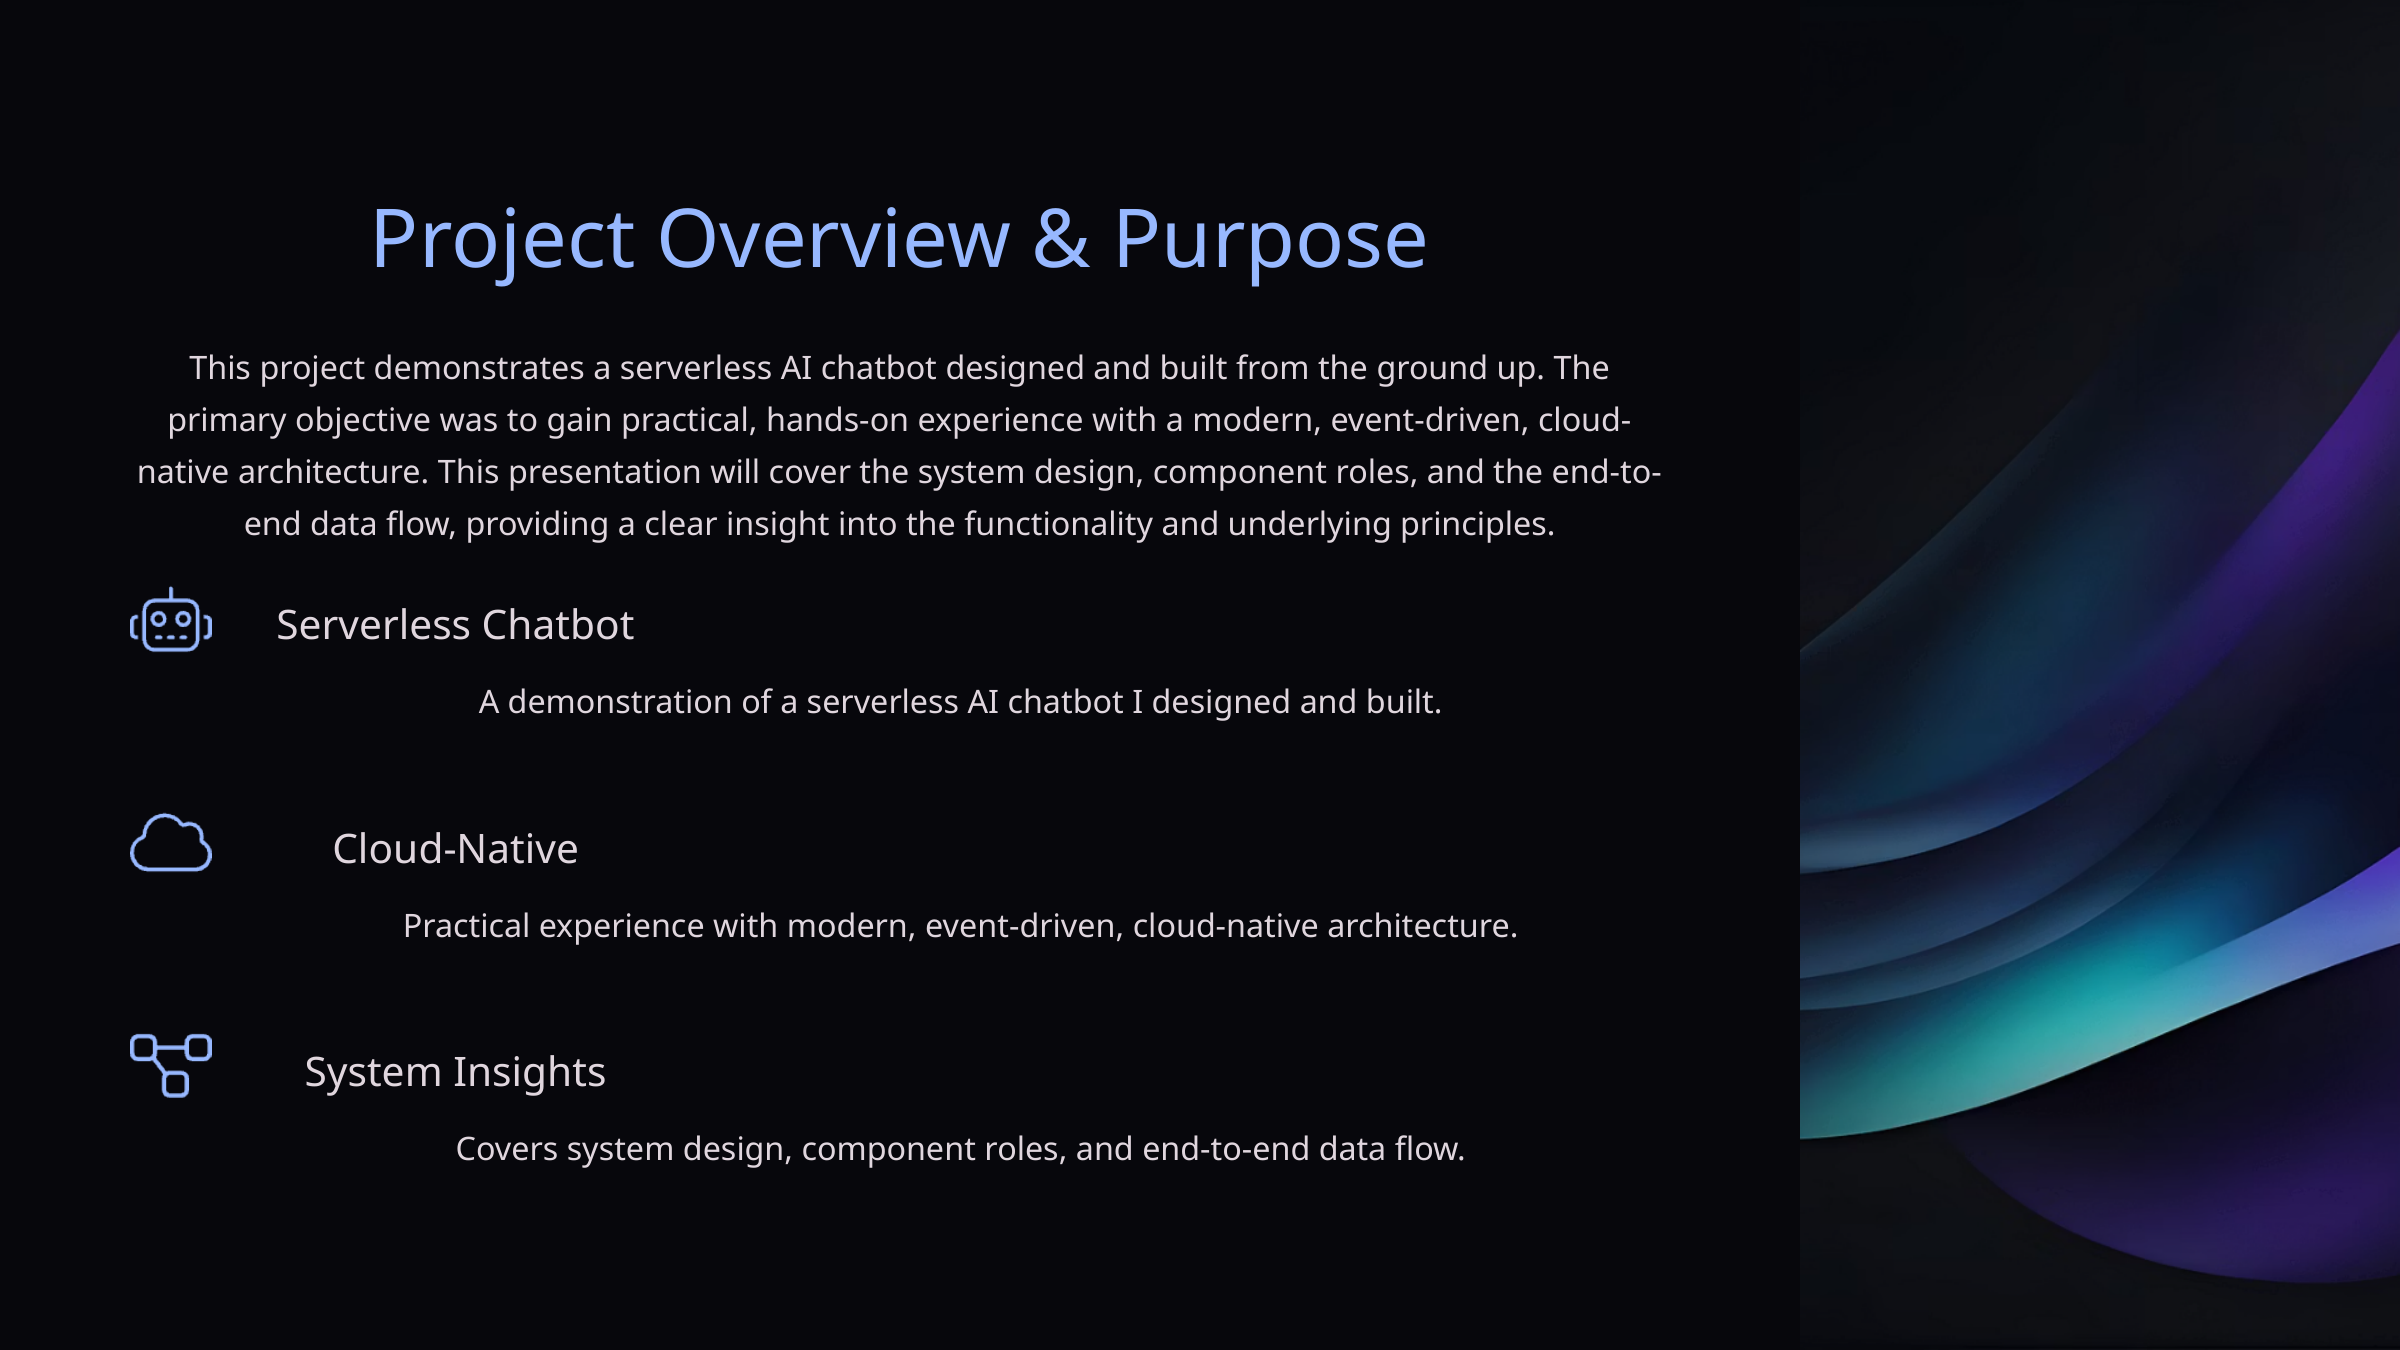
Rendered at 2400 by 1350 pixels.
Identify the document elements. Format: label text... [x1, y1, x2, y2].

text_box Project Overview & Purpose [323, 183, 1477, 285]
picture [130, 801, 212, 884]
text_box A demonstration of a serverless AI chatbot I designed and built. [252, 668, 1670, 721]
picture [130, 578, 212, 660]
picture [1799, 0, 2400, 1350]
text_box Serverless Chatbot [252, 597, 660, 649]
text_box Cloud-Native [252, 821, 660, 872]
text_box Practical experience with modern, event-driven, cloud-native architecture. [252, 891, 1670, 944]
picture [130, 1024, 212, 1107]
text_box System Insights [252, 1044, 660, 1096]
text_box This project demonstrates a serverless AI chatbot designed and built from the ground up. The primary objective was to gain practical, hands-on experience with a modern, event-driven, cloud-native architecture. This presentation will cover the system design, component roles, and the end-to-end data flow, providing a clear insight into the functionality and underlying principles. [130, 333, 1670, 542]
text_box Covers system design, component roles, and end-to-end data flow. [252, 1114, 1670, 1167]
